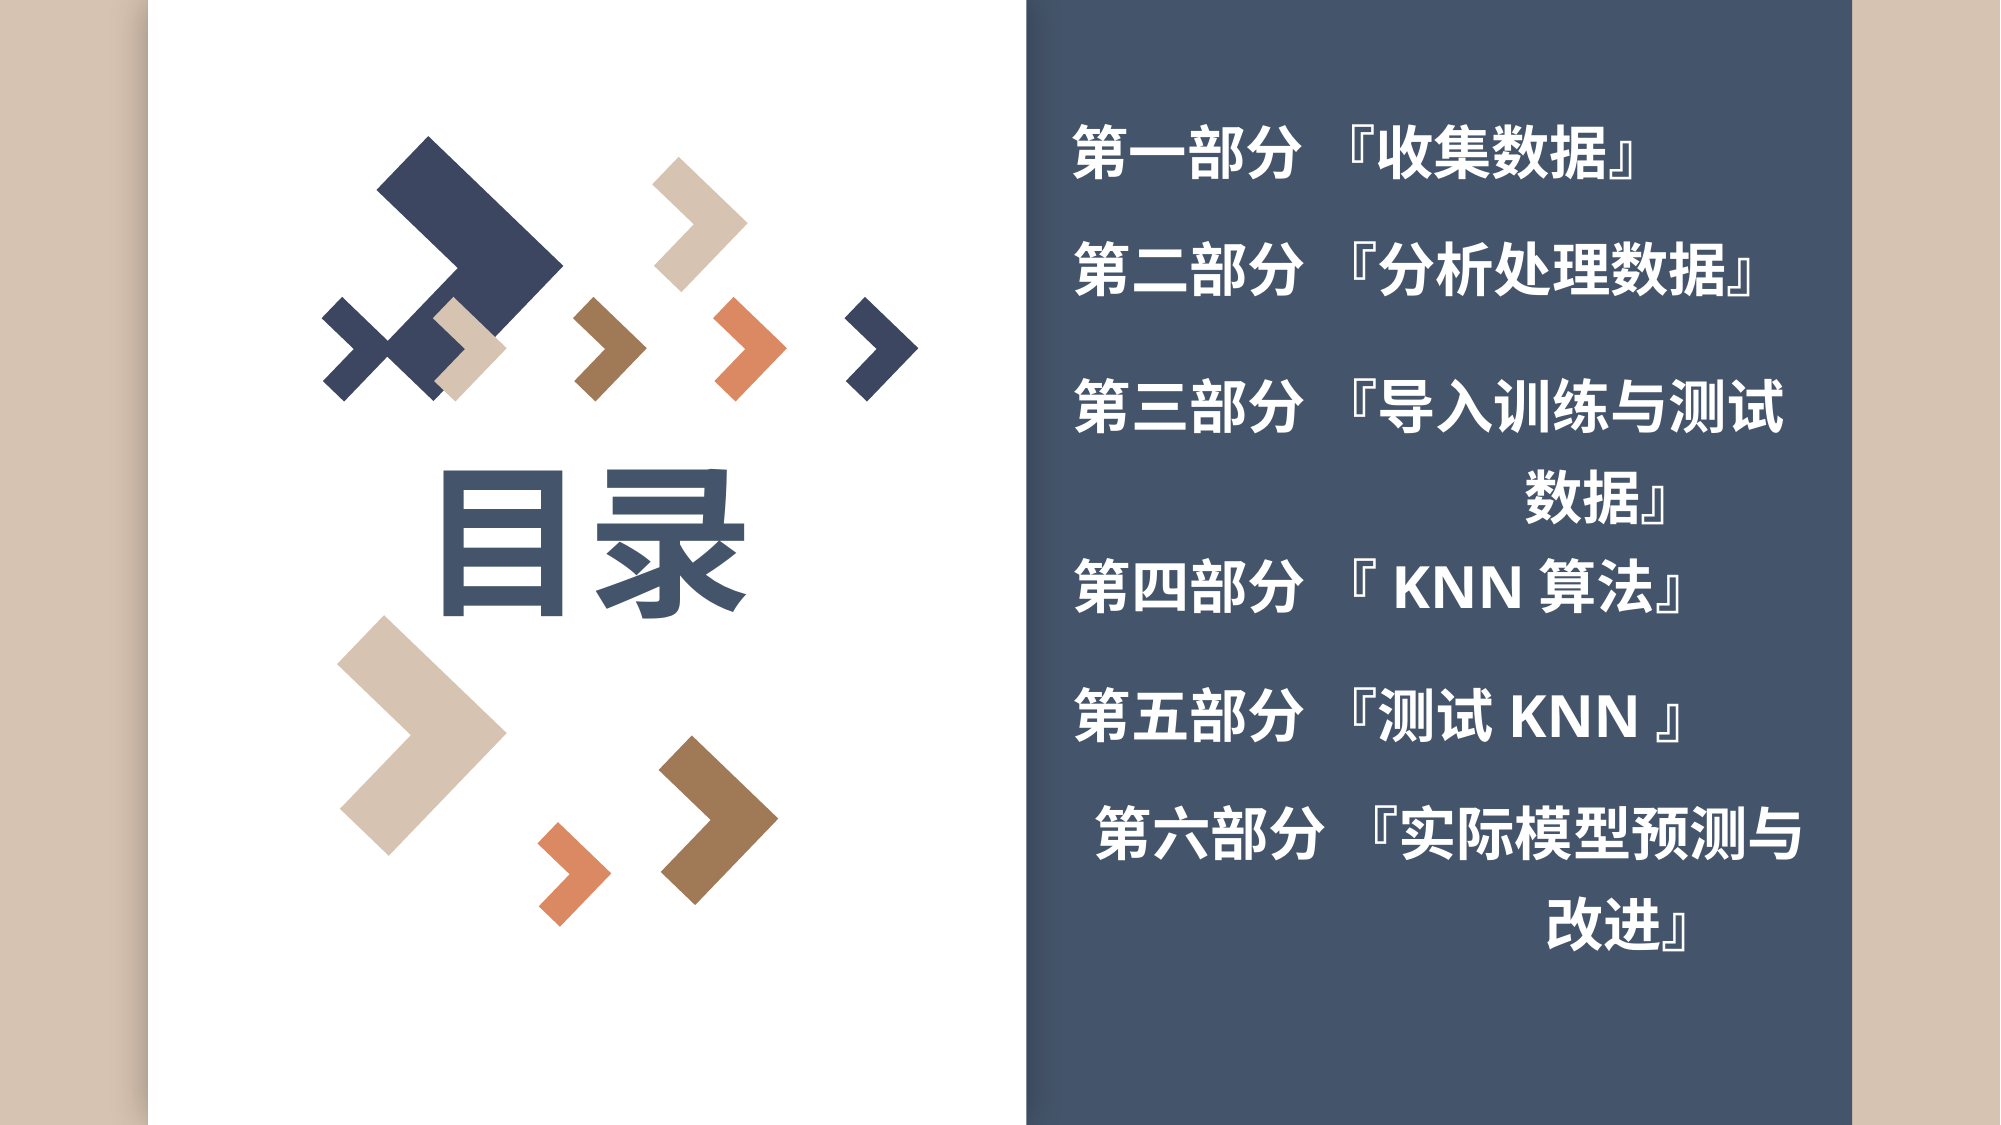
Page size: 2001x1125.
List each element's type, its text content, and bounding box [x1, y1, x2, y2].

text_box [375, 134, 565, 403]
text_box [535, 820, 613, 929]
text_box [571, 295, 649, 403]
text_box [711, 295, 789, 403]
list 第五部分 『测试KNN』 [1058, 671, 1821, 757]
text_box [335, 613, 509, 858]
text_box [431, 295, 509, 403]
text_box [320, 295, 397, 403]
list 第二部分 『分析处理数据』 [1058, 225, 1821, 330]
list 第一部分 『收集数据』 [1056, 108, 1863, 190]
text_box [657, 734, 780, 907]
text_box [843, 295, 920, 403]
list 第三部分 『导入训练与测试 数据』 [1058, 362, 1821, 543]
list 第四部分 『KNN算法』 [1058, 543, 1821, 638]
text_box [650, 155, 750, 294]
list 目录 [362, 429, 812, 658]
text_box 第六部分 『实际模型预测与 改进』 [1079, 790, 1822, 966]
